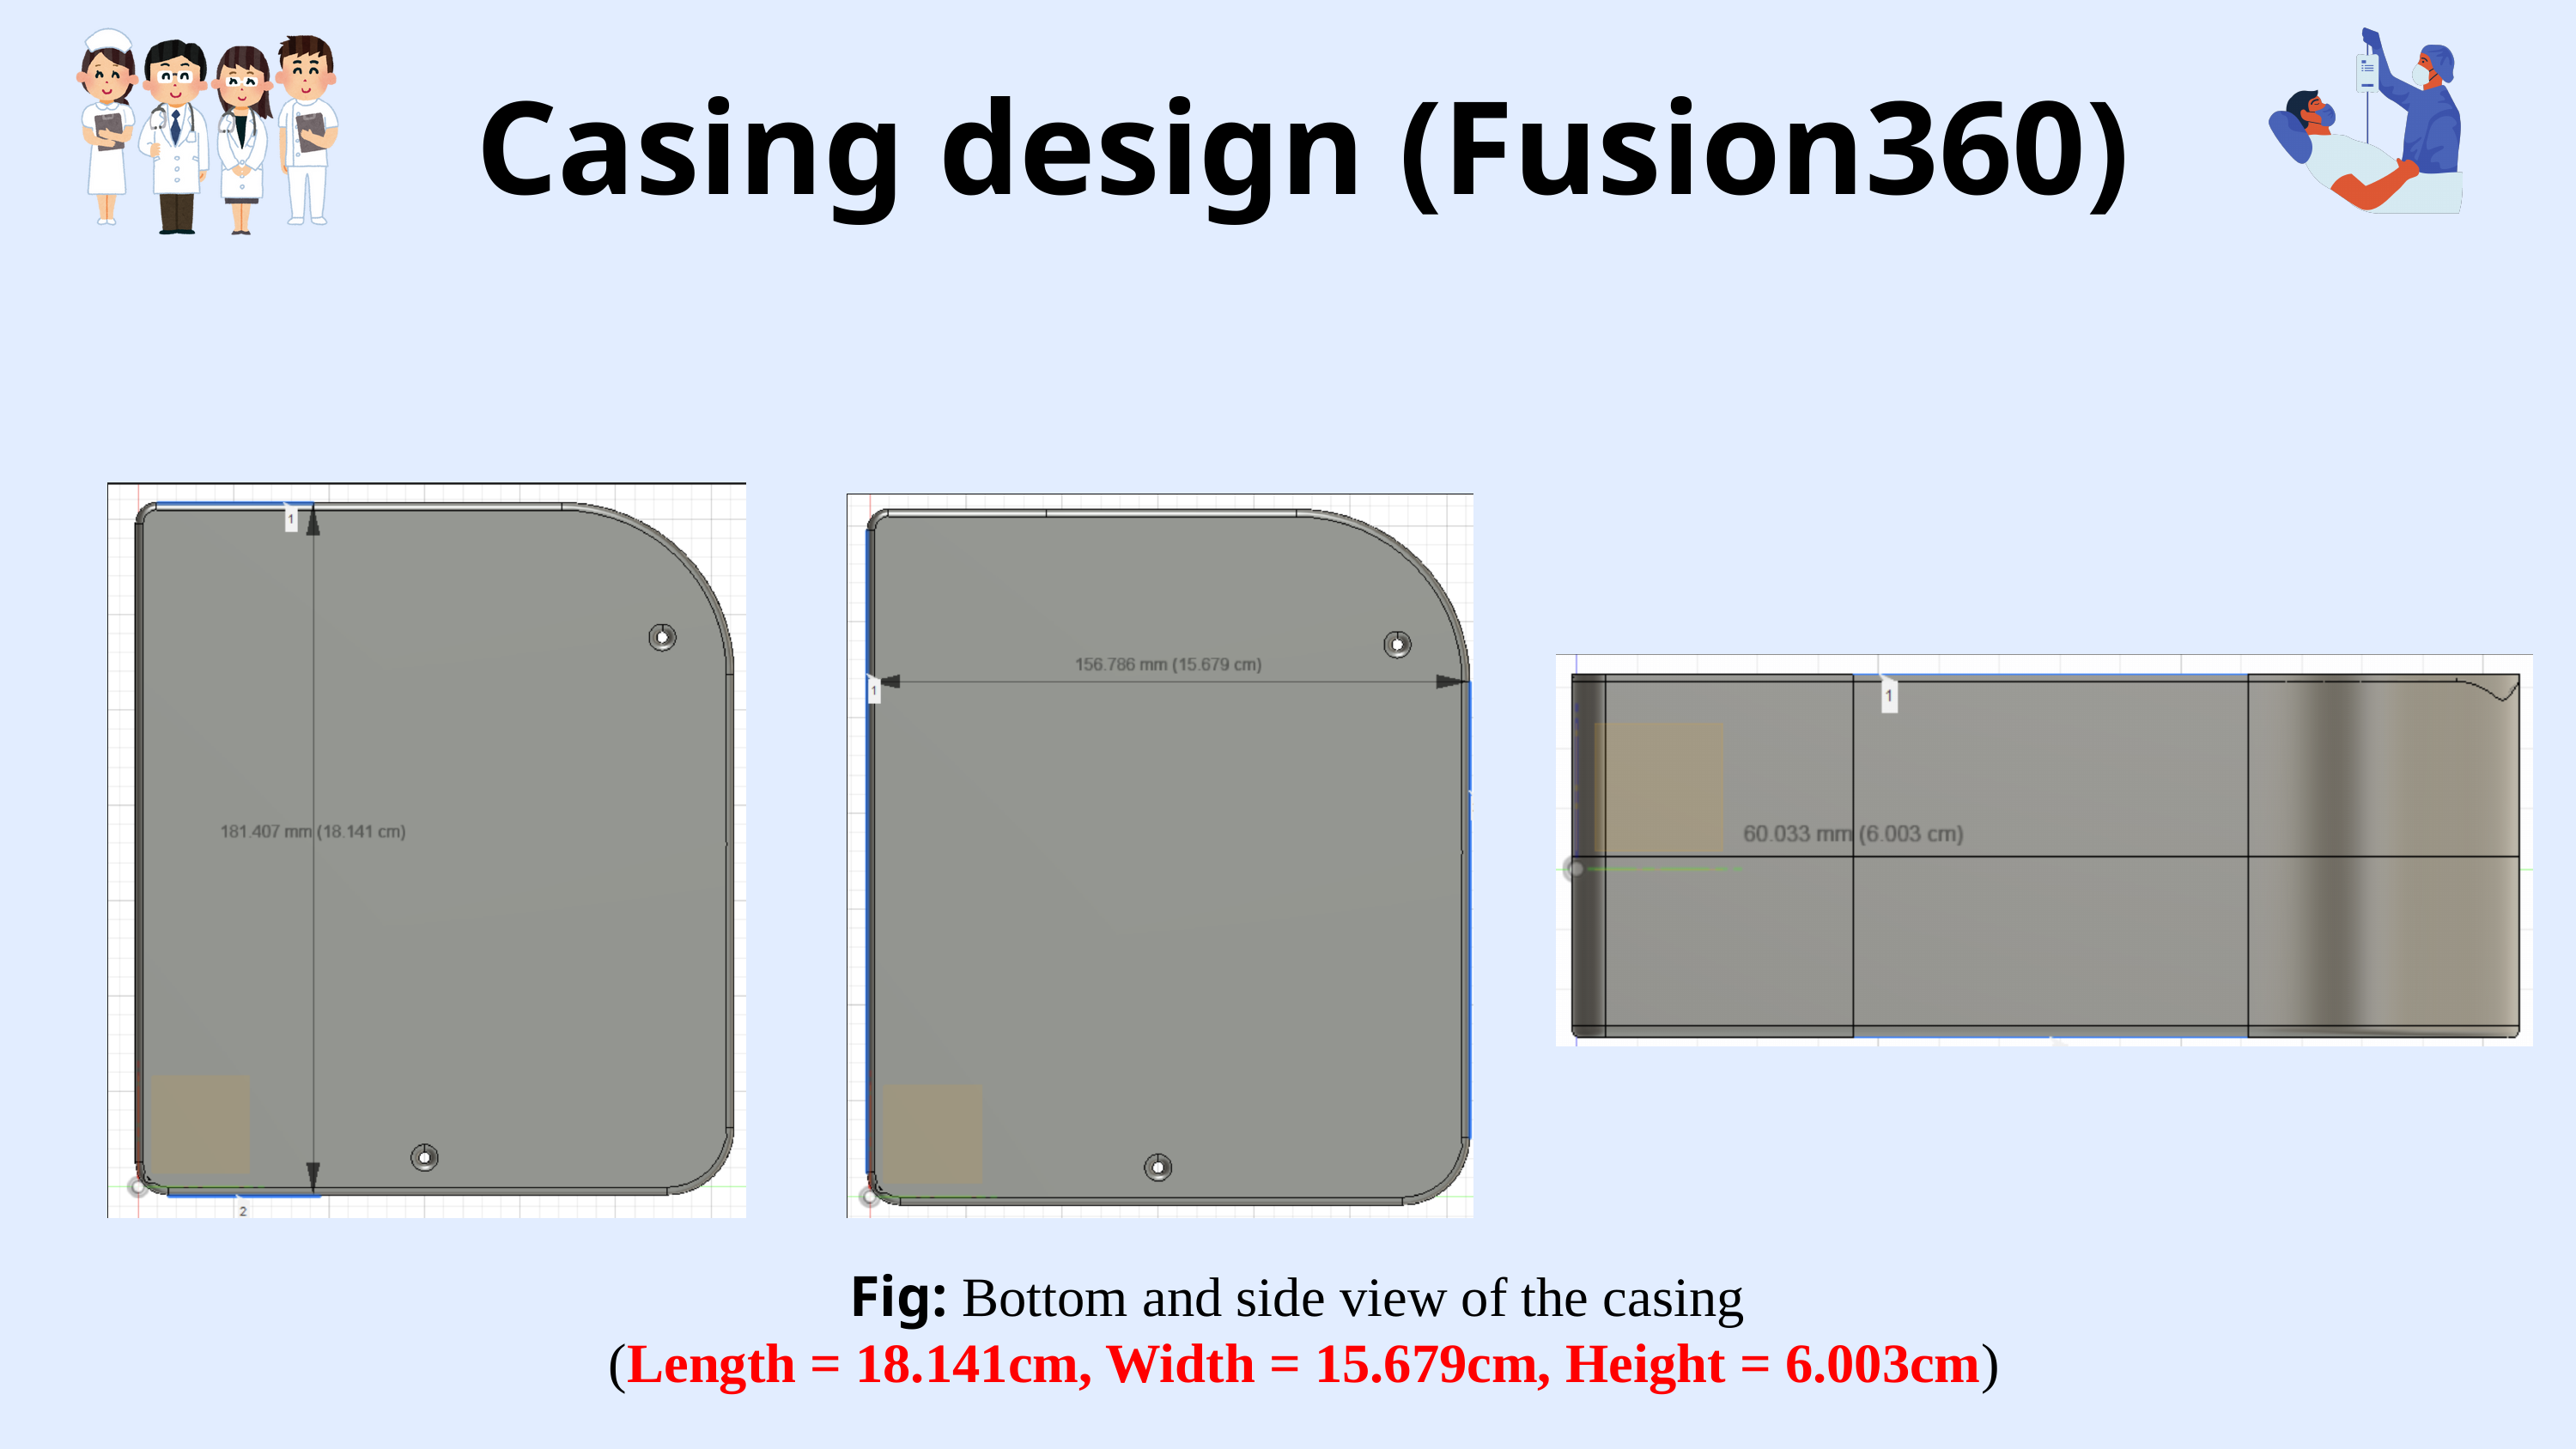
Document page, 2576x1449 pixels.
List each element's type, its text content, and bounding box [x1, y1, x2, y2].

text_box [353, 9, 2254, 239]
text_box [2267, 27, 2463, 214]
picture [1556, 654, 2534, 1046]
text_box Fig: Bottom and side view of the casing (Length = 18.141cm, Width = 15.679cm, Height = 6.003cm) [526, 1260, 2083, 1394]
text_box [76, 27, 339, 235]
picture [106, 482, 746, 1218]
picture [847, 493, 1473, 1218]
